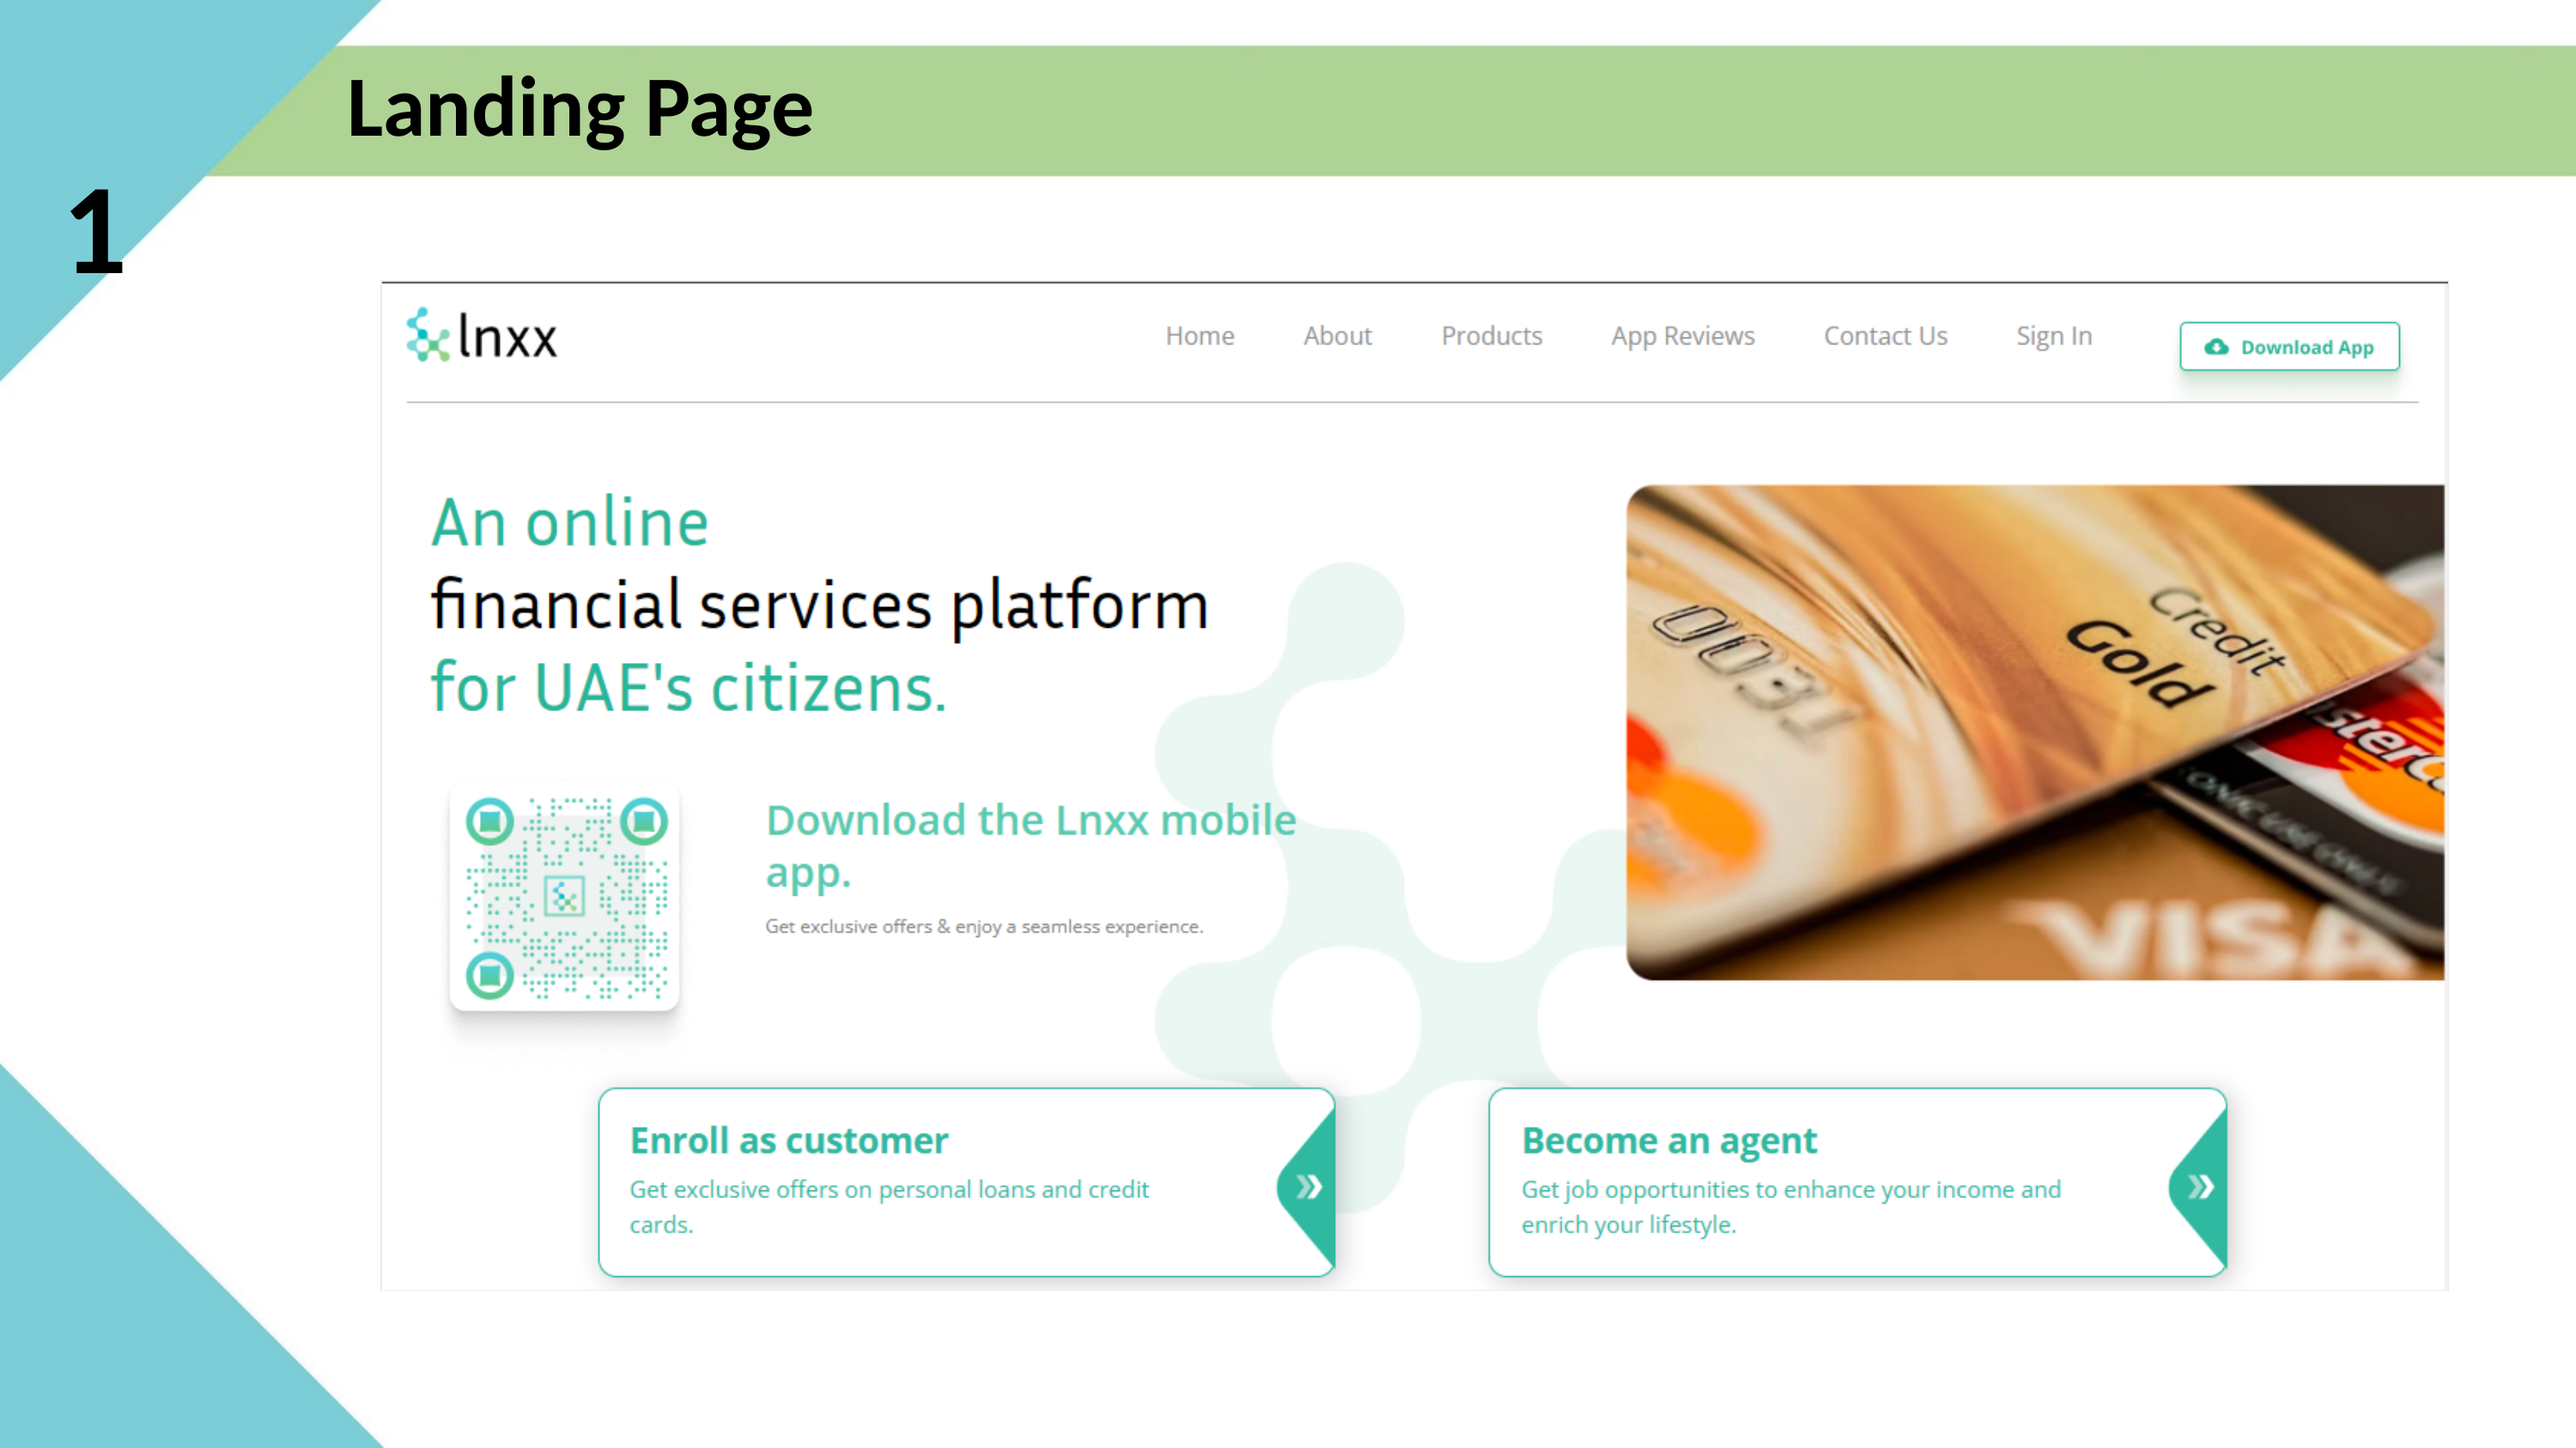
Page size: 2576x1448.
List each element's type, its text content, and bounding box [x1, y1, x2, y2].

text_box [0, 0, 2576, 1448]
text_box Landing Page [334, 44, 2576, 161]
text_box 1 [62, 1, 141, 300]
picture [381, 281, 2449, 1290]
